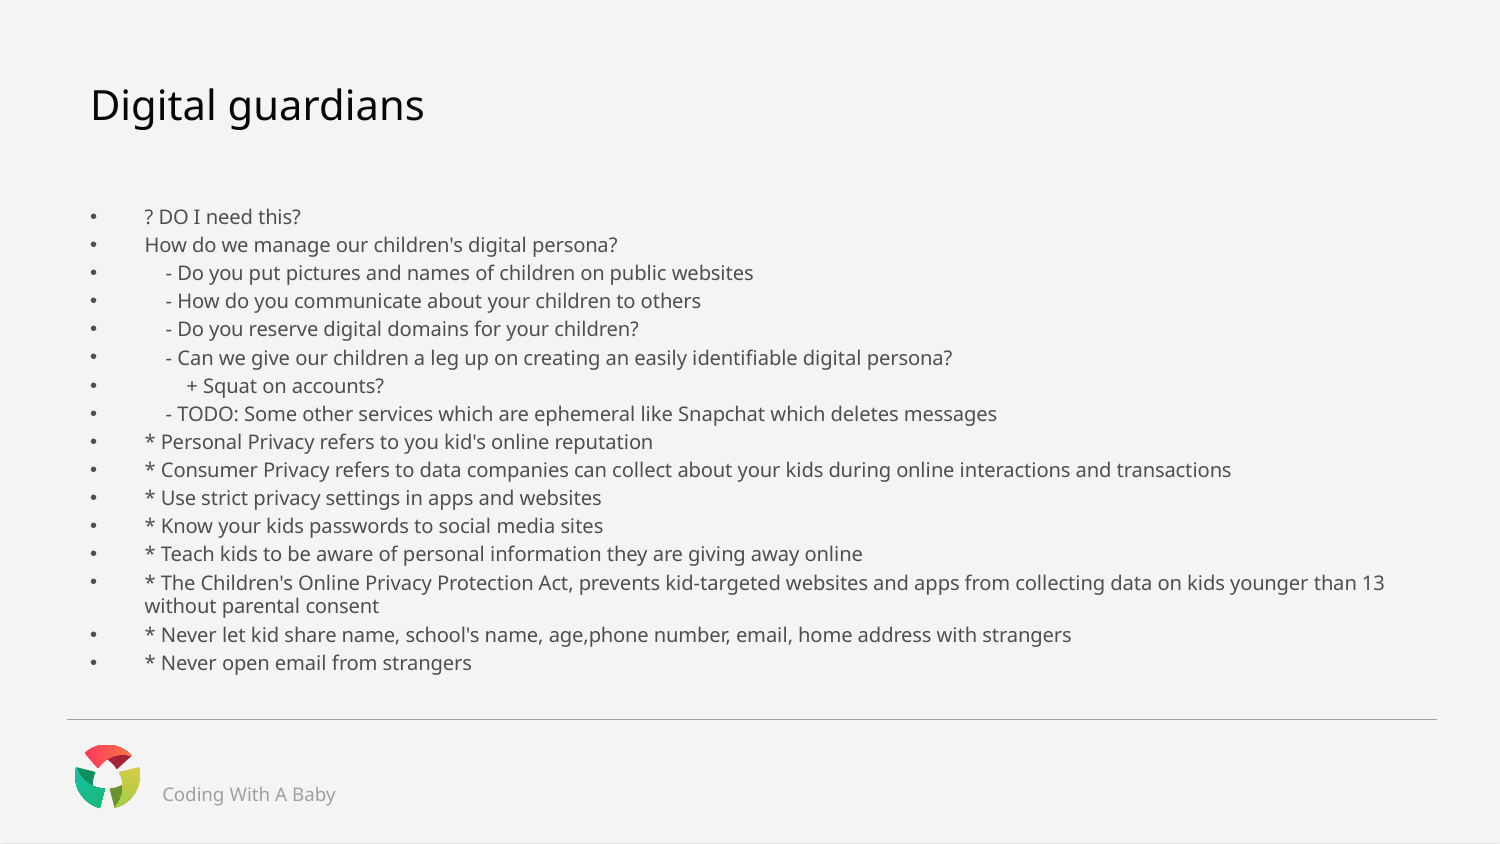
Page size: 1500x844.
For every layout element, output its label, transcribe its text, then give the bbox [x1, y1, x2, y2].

list ? DO I need this? How do we manage our children's digital persona? - Do you put pictures and names of children on public websites - How do you communicate about your children to others - Do you reserve digital domains for your children? - Can we give our children a leg up on creating an easily identifiable digital persona? + Squat on accounts? - TODO: Some other services which are ephemeral like Snapchat which deletes messages * Personal Privacy refers to you kid's online reputation * Consumer Privacy refers to data companies can collect about your kids during online interactions and transactions * Use strict privacy settings in apps and websites * Know your kids passwords to social media sites * Teach kids to be aware of personal information they are giving away online * The Children's Online Privacy Protection Act, prevents kid-targeted websites and apps from collecting data on kids younger than 13 without parental consent * Never let kid share name, school's name, age,phone number, email, home address with strangers * Never open email from strangers [75, 196, 1425, 683]
title Digital guardians [75, 69, 1425, 139]
